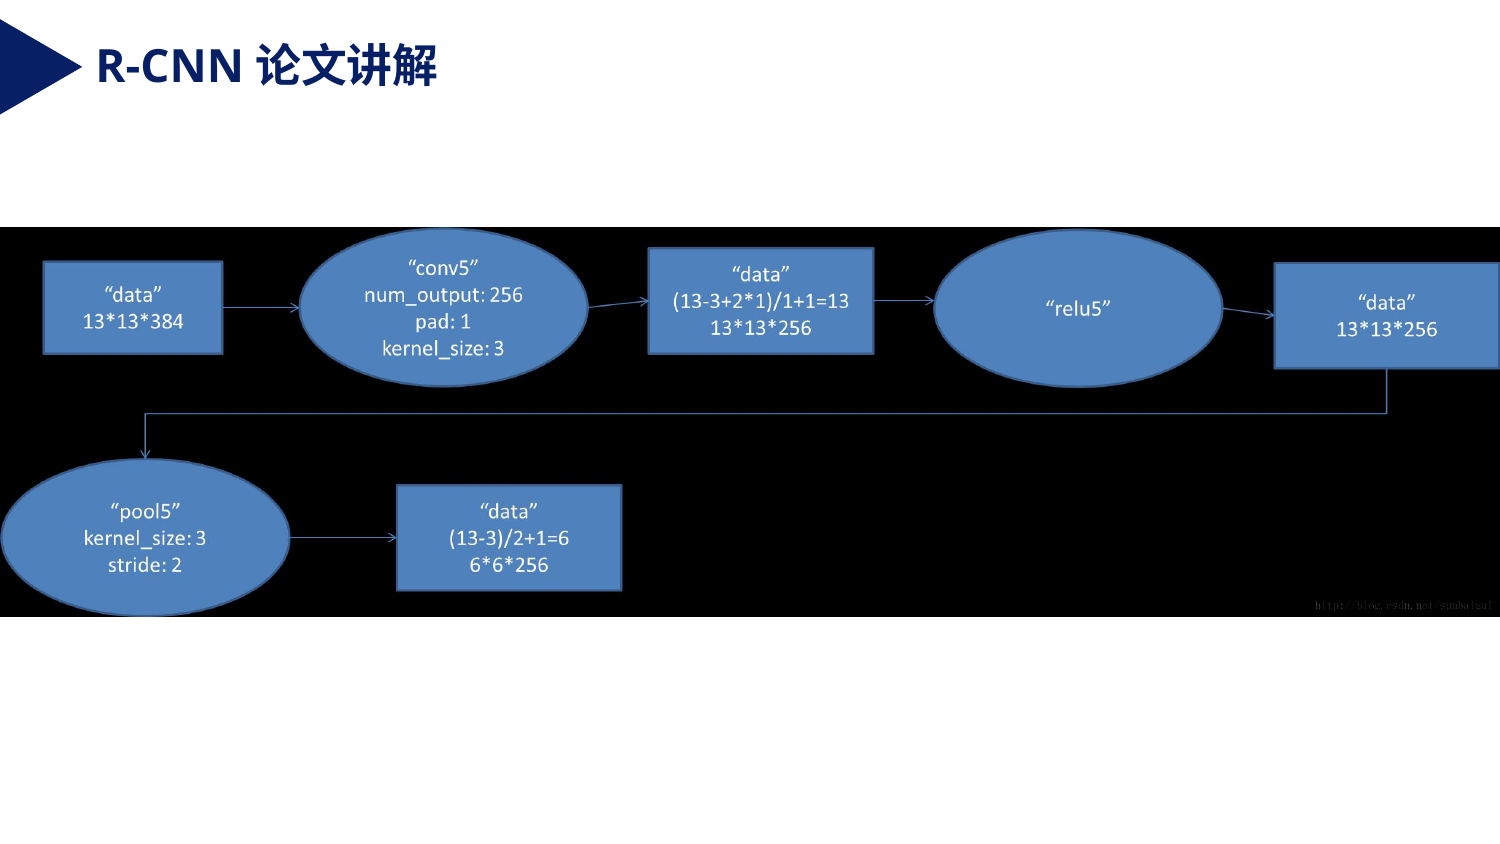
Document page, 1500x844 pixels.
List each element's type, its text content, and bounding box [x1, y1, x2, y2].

picture [0, 227, 1500, 617]
text_box [0, 19, 83, 115]
text_box R-CNN论文讲解 [80, 29, 454, 100]
